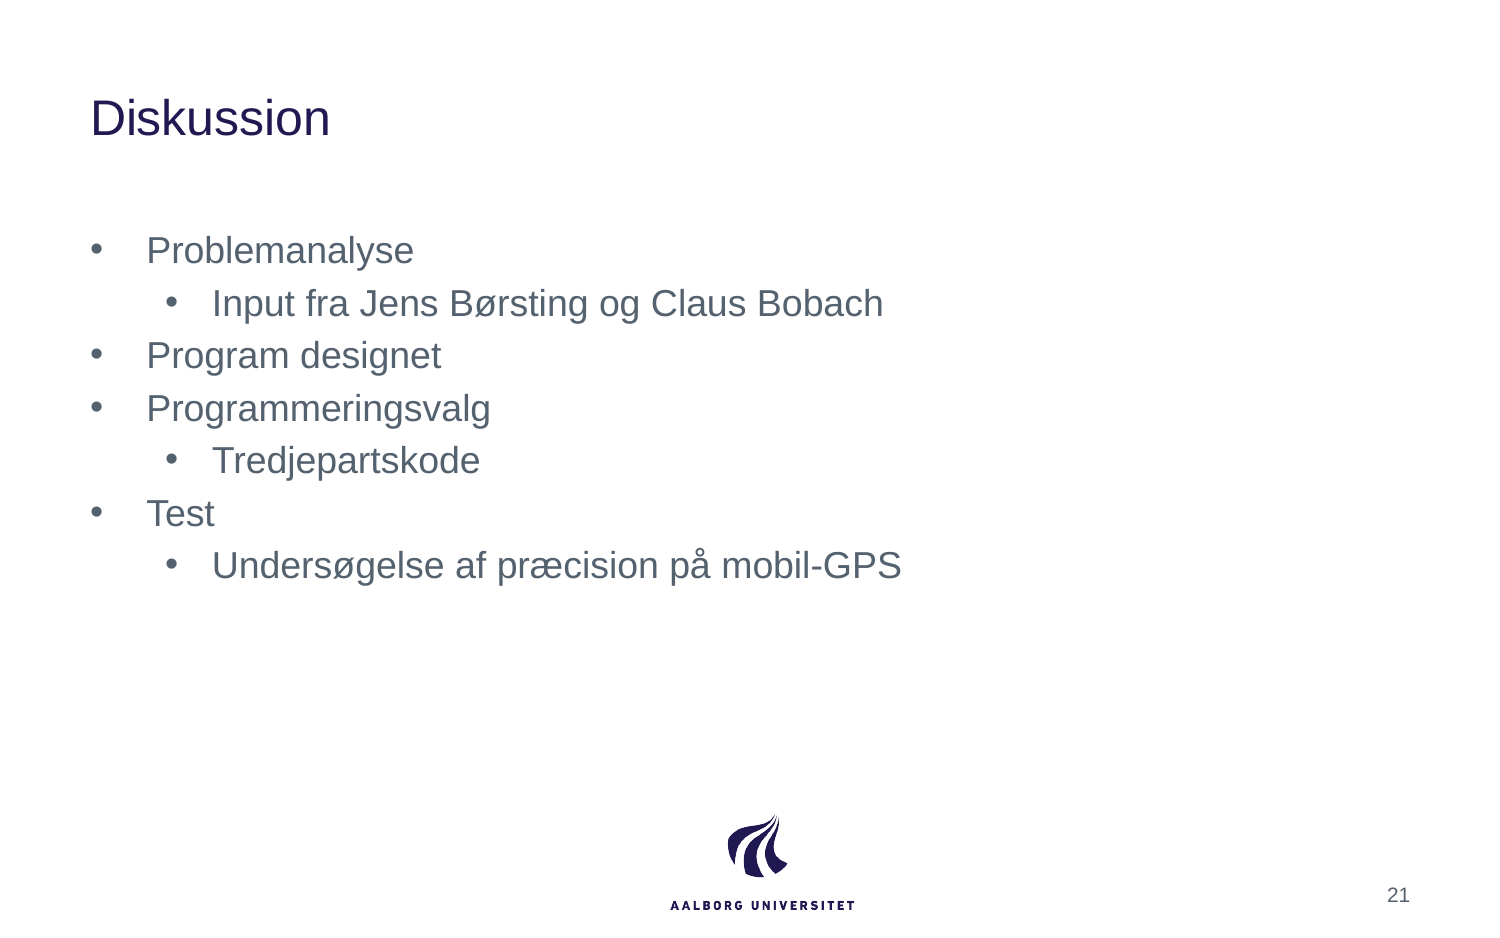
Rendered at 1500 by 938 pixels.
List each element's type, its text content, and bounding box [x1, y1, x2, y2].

picture [655, 799, 869, 925]
slide_number 21 [1074, 868, 1425, 919]
title Diskussion [75, 37, 1425, 194]
list Problemanalyse Input fra Jens Børsting og Claus Bobach Program designet Programmeringsvalg Tredjepartskode Test Undersøgelse af præcision på mobil-GPS [75, 218, 1425, 788]
